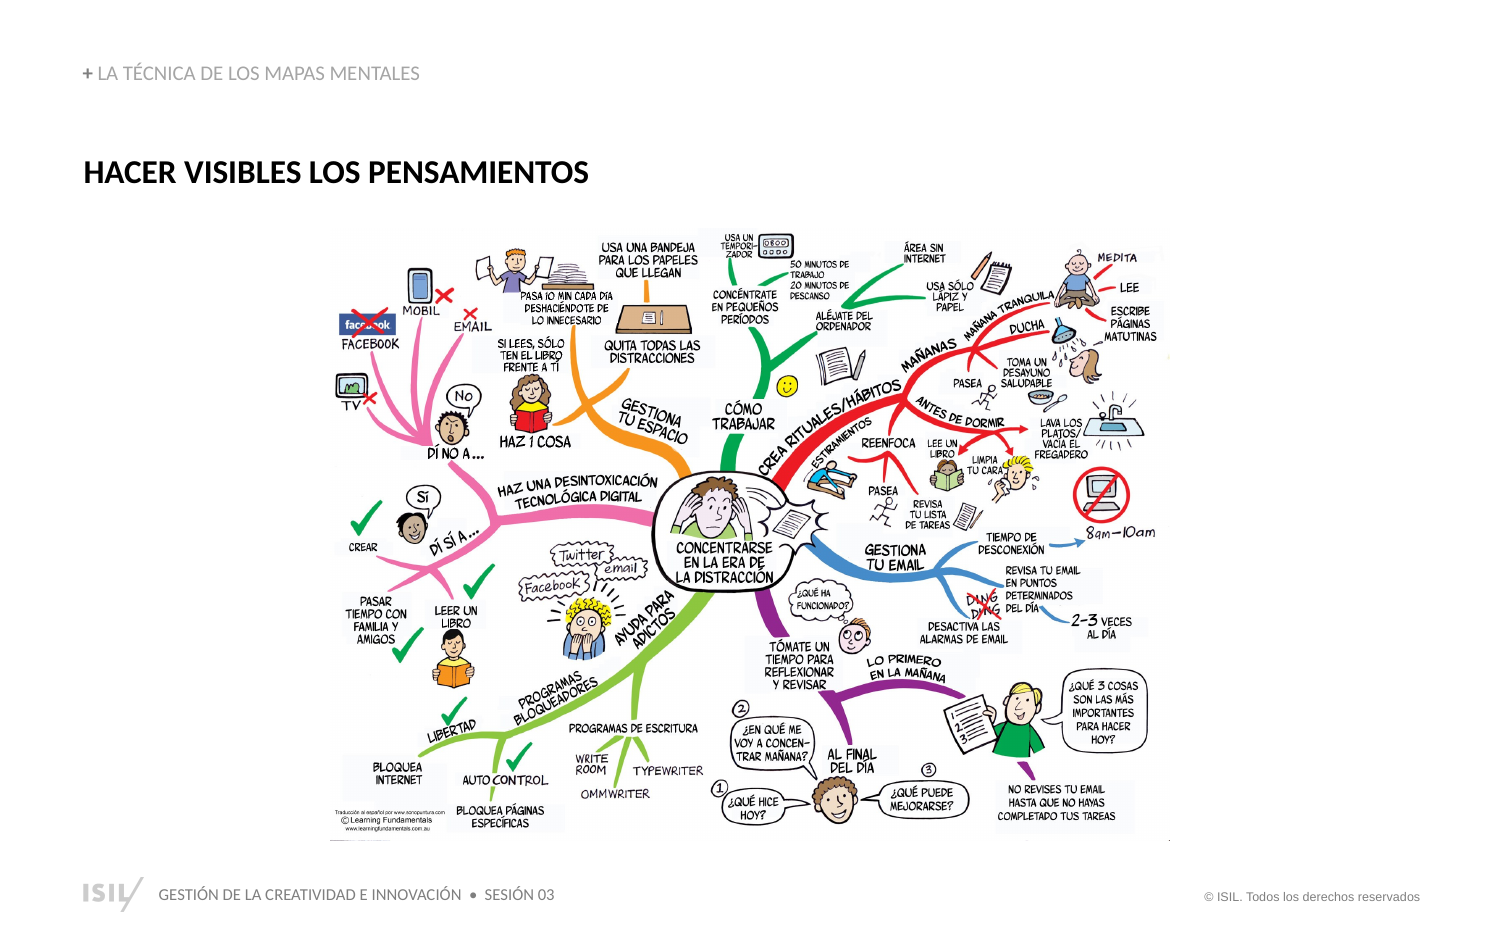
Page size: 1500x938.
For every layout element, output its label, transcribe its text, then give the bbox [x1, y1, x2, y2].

picture [330, 228, 1170, 841]
text_box + LA TÉCNICA DE LOS MAPAS MENTALES [82, 61, 494, 85]
text_box HACER VISIBLES LOS PENSAMIENTOS [83, 150, 721, 191]
